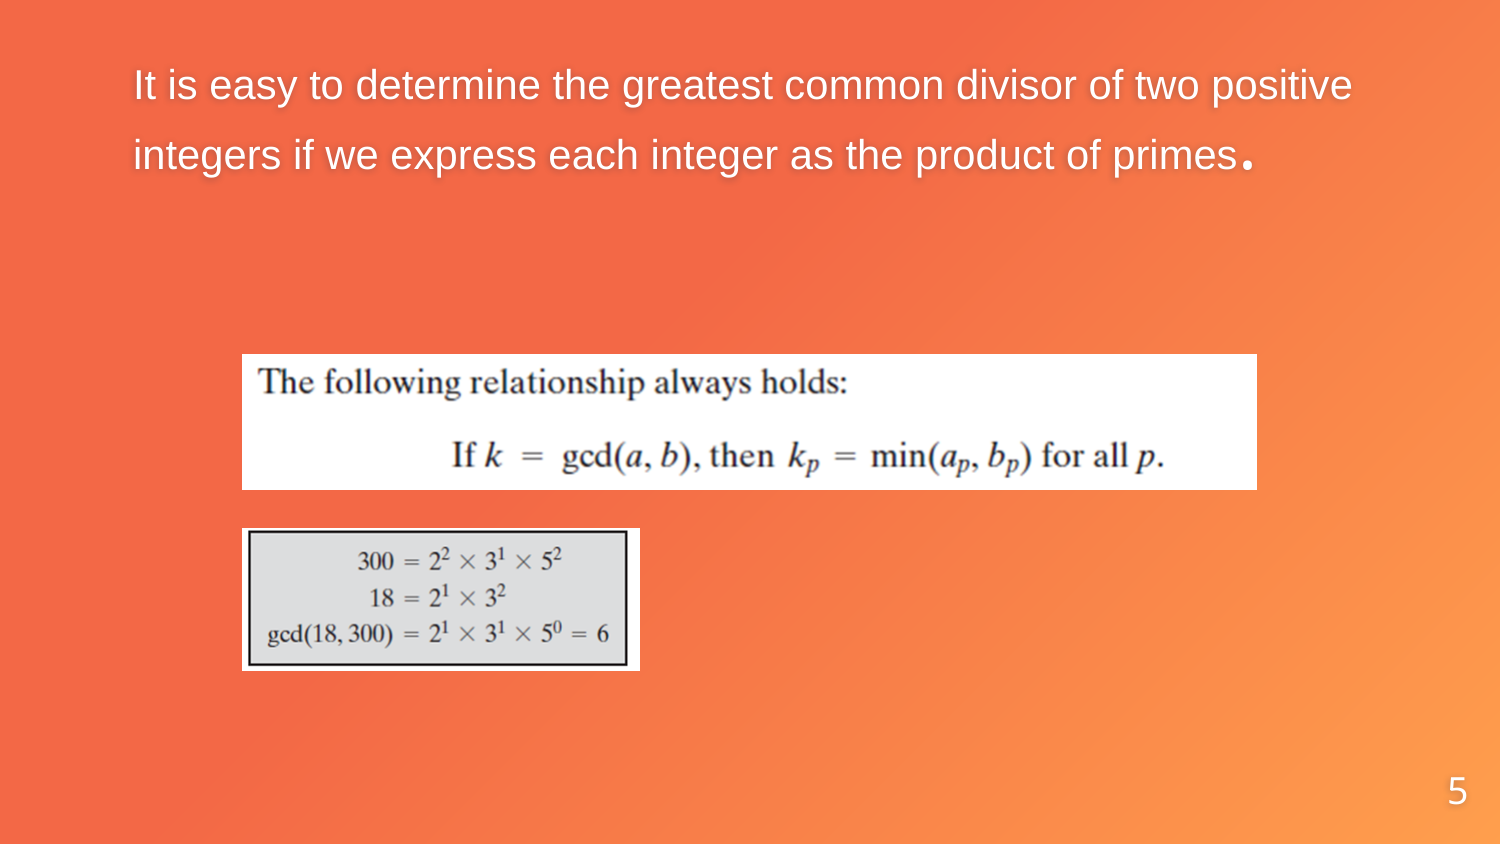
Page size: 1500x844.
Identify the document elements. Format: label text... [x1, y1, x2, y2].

title It is easy to determine the greatest common divisor of two positive integers if we express each integer as the product of primes. [133, 66, 1379, 270]
picture [242, 528, 641, 672]
slide_number 5 [1378, 761, 1469, 814]
picture [242, 354, 1258, 490]
